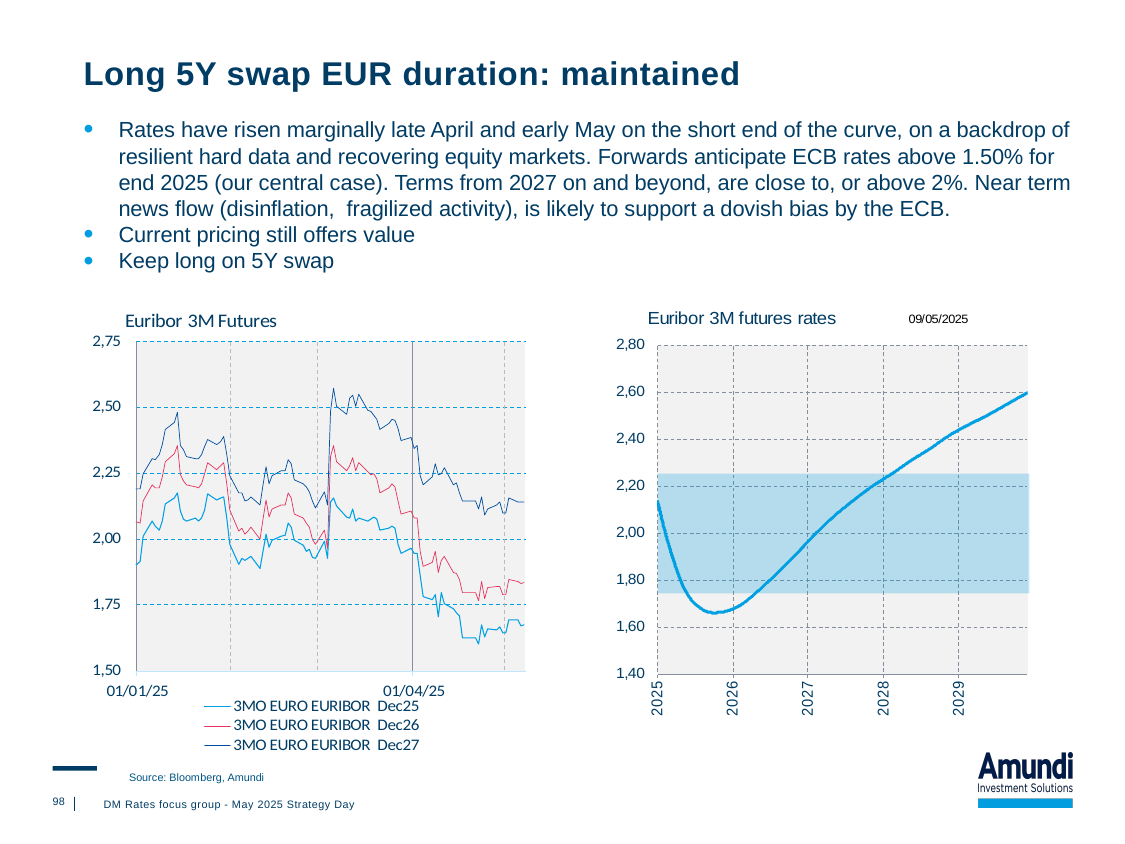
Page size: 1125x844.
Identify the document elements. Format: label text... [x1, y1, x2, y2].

slide_number 98 [52, 794, 75, 817]
picture [978, 752, 1073, 798]
picture [588, 296, 1030, 721]
footer DM Rates focus group - May 2025 Strategy Day [103, 797, 745, 820]
list Rates have risen marginally late April and early May on the short end of the curve, on a backdrop of resilient hard data and recovering equity markets. Forwards anticipate ECB rates above 1.50% for end 2025 (our central case). Terms from 2027 on and beyond, are close to, or above 2%. Near term news flow (disinflation, fragilized activity), is likely to support a dovish bias by the ECB. Current pricing still offers value Keep long on 5Y swap [83, 116, 1093, 289]
picture [86, 271, 539, 770]
title Long 5Y swap EUR duration: maintained [83, 57, 1076, 106]
list Source: Bloomberg, Amundi [128, 761, 612, 784]
